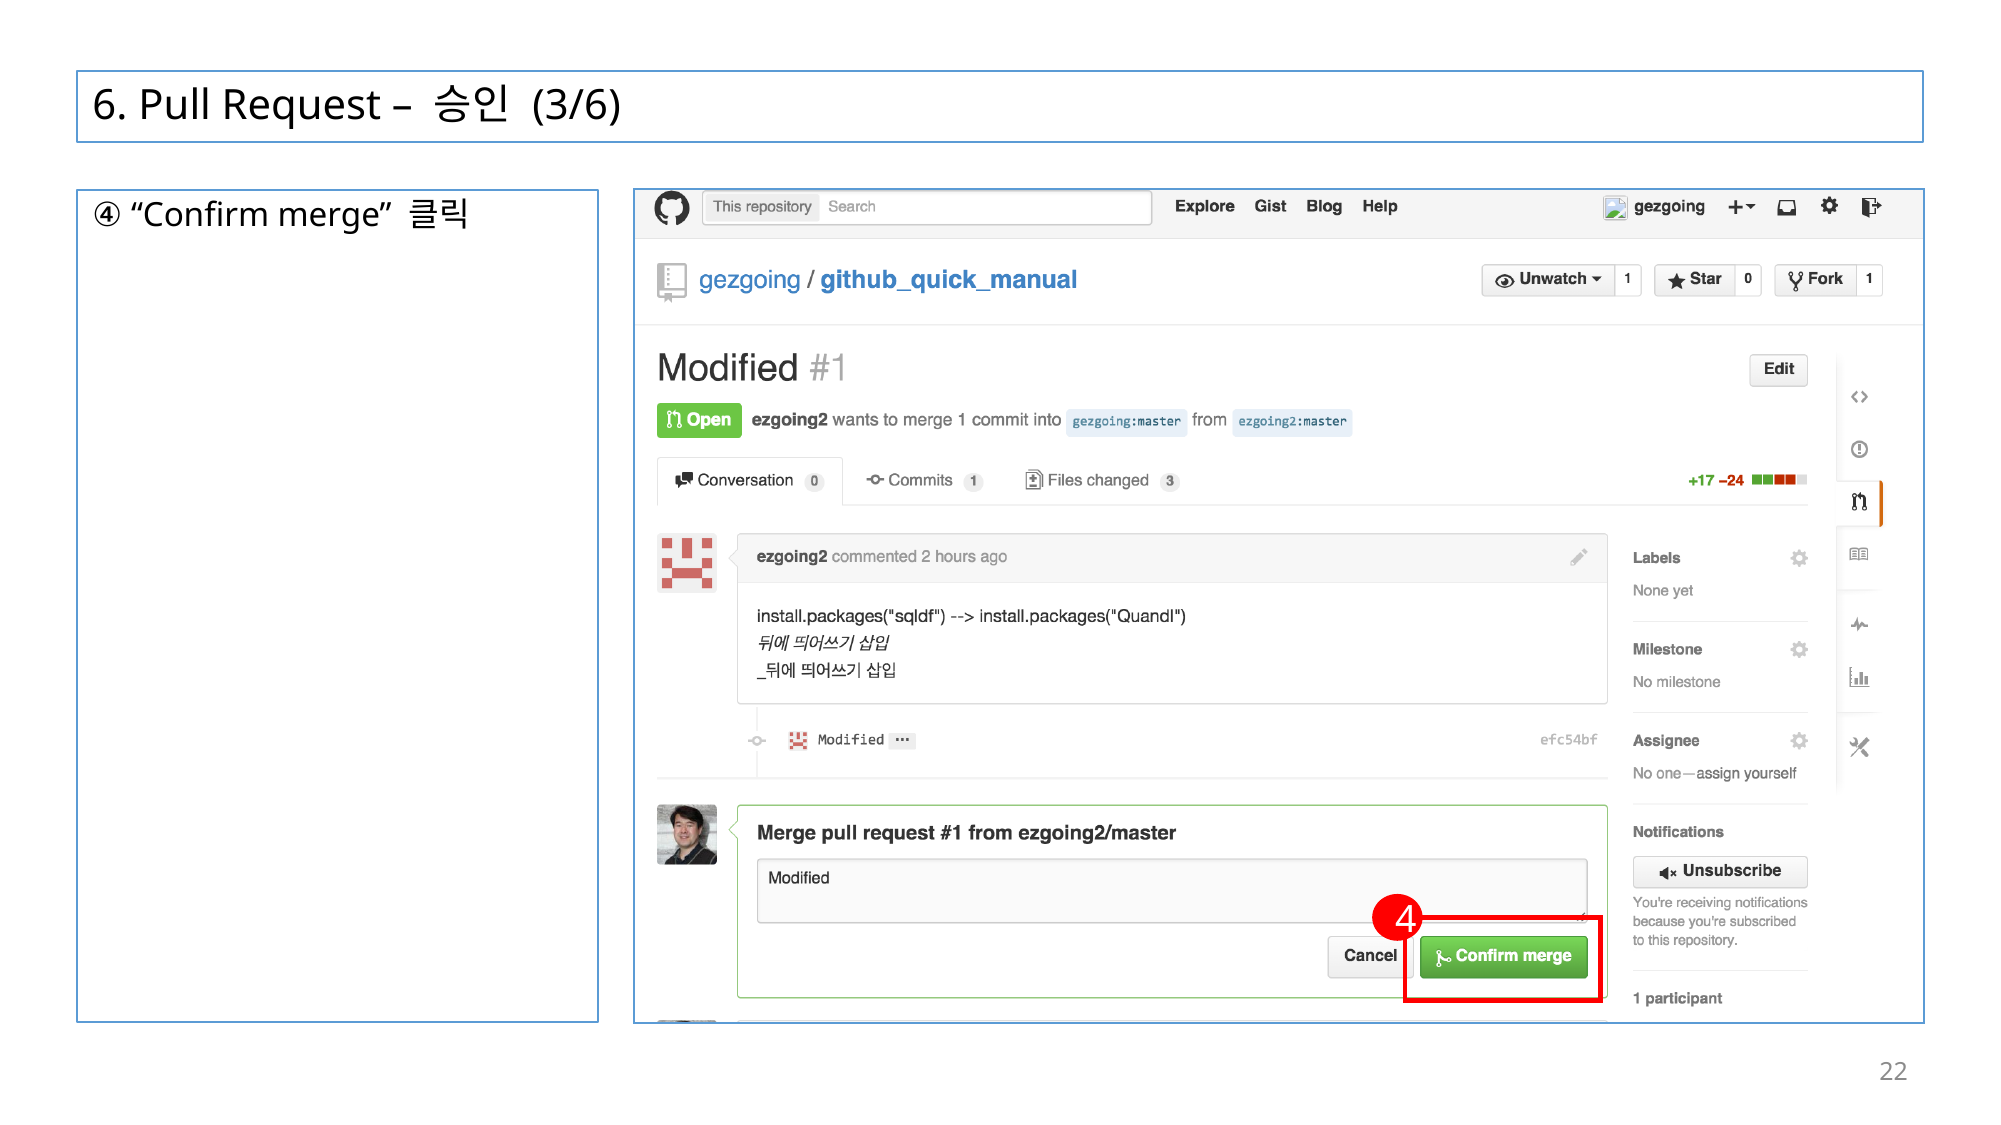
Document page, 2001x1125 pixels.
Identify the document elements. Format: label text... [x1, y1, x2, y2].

slide_number 22 [1472, 1042, 1923, 1103]
title 6. Pull Request – 승인 (3/6) [76, 70, 1924, 143]
list ④ “Confirm merge” 클릭 [76, 189, 599, 1023]
picture [634, 190, 1923, 1022]
